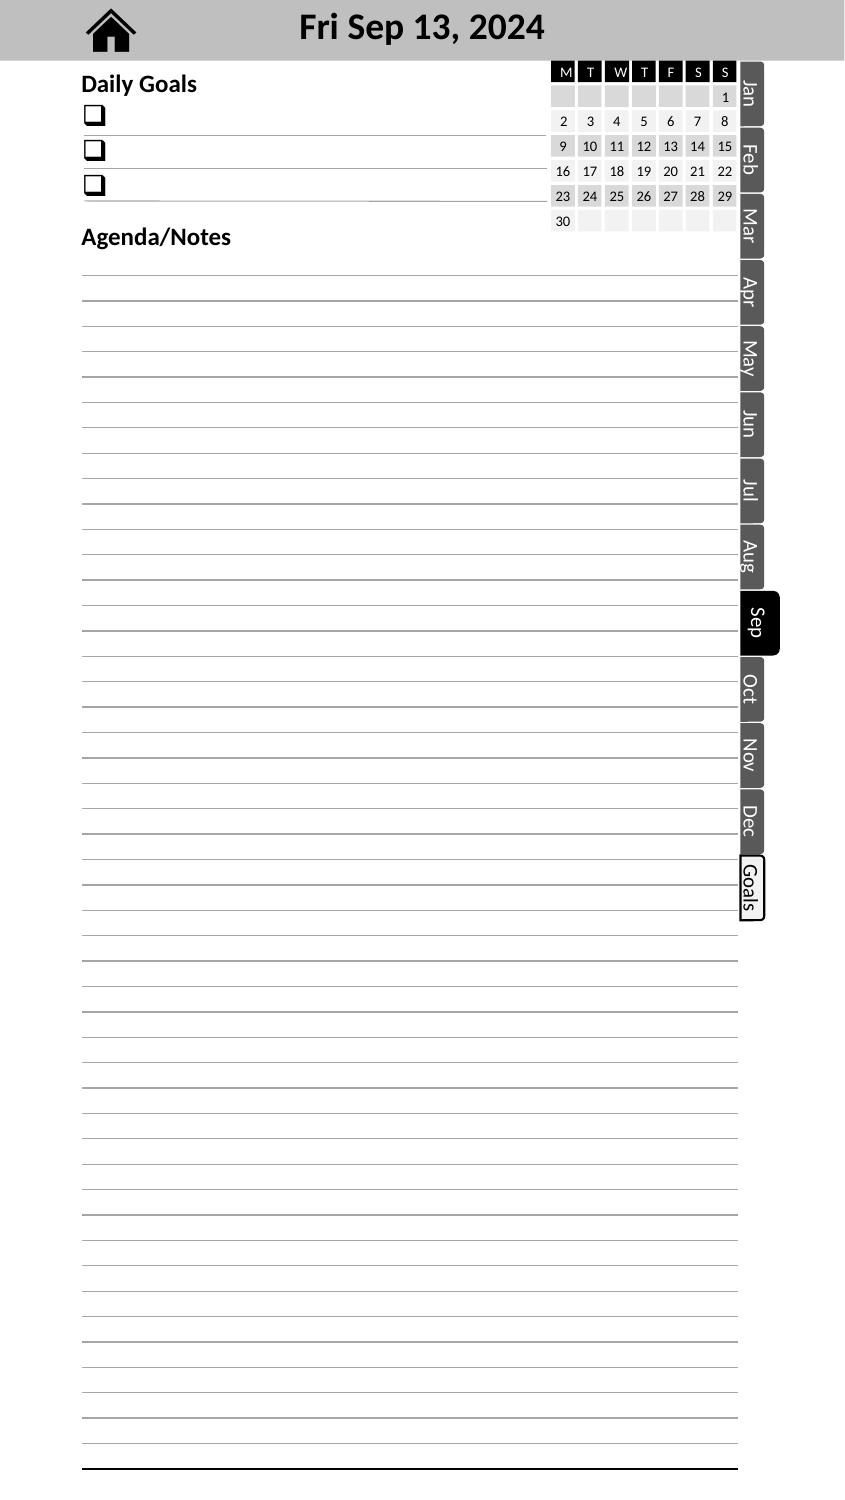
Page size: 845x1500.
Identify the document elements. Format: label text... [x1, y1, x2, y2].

picture [82, 1, 140, 59]
list Fri Sep 13, 2024 [190, 0, 655, 61]
